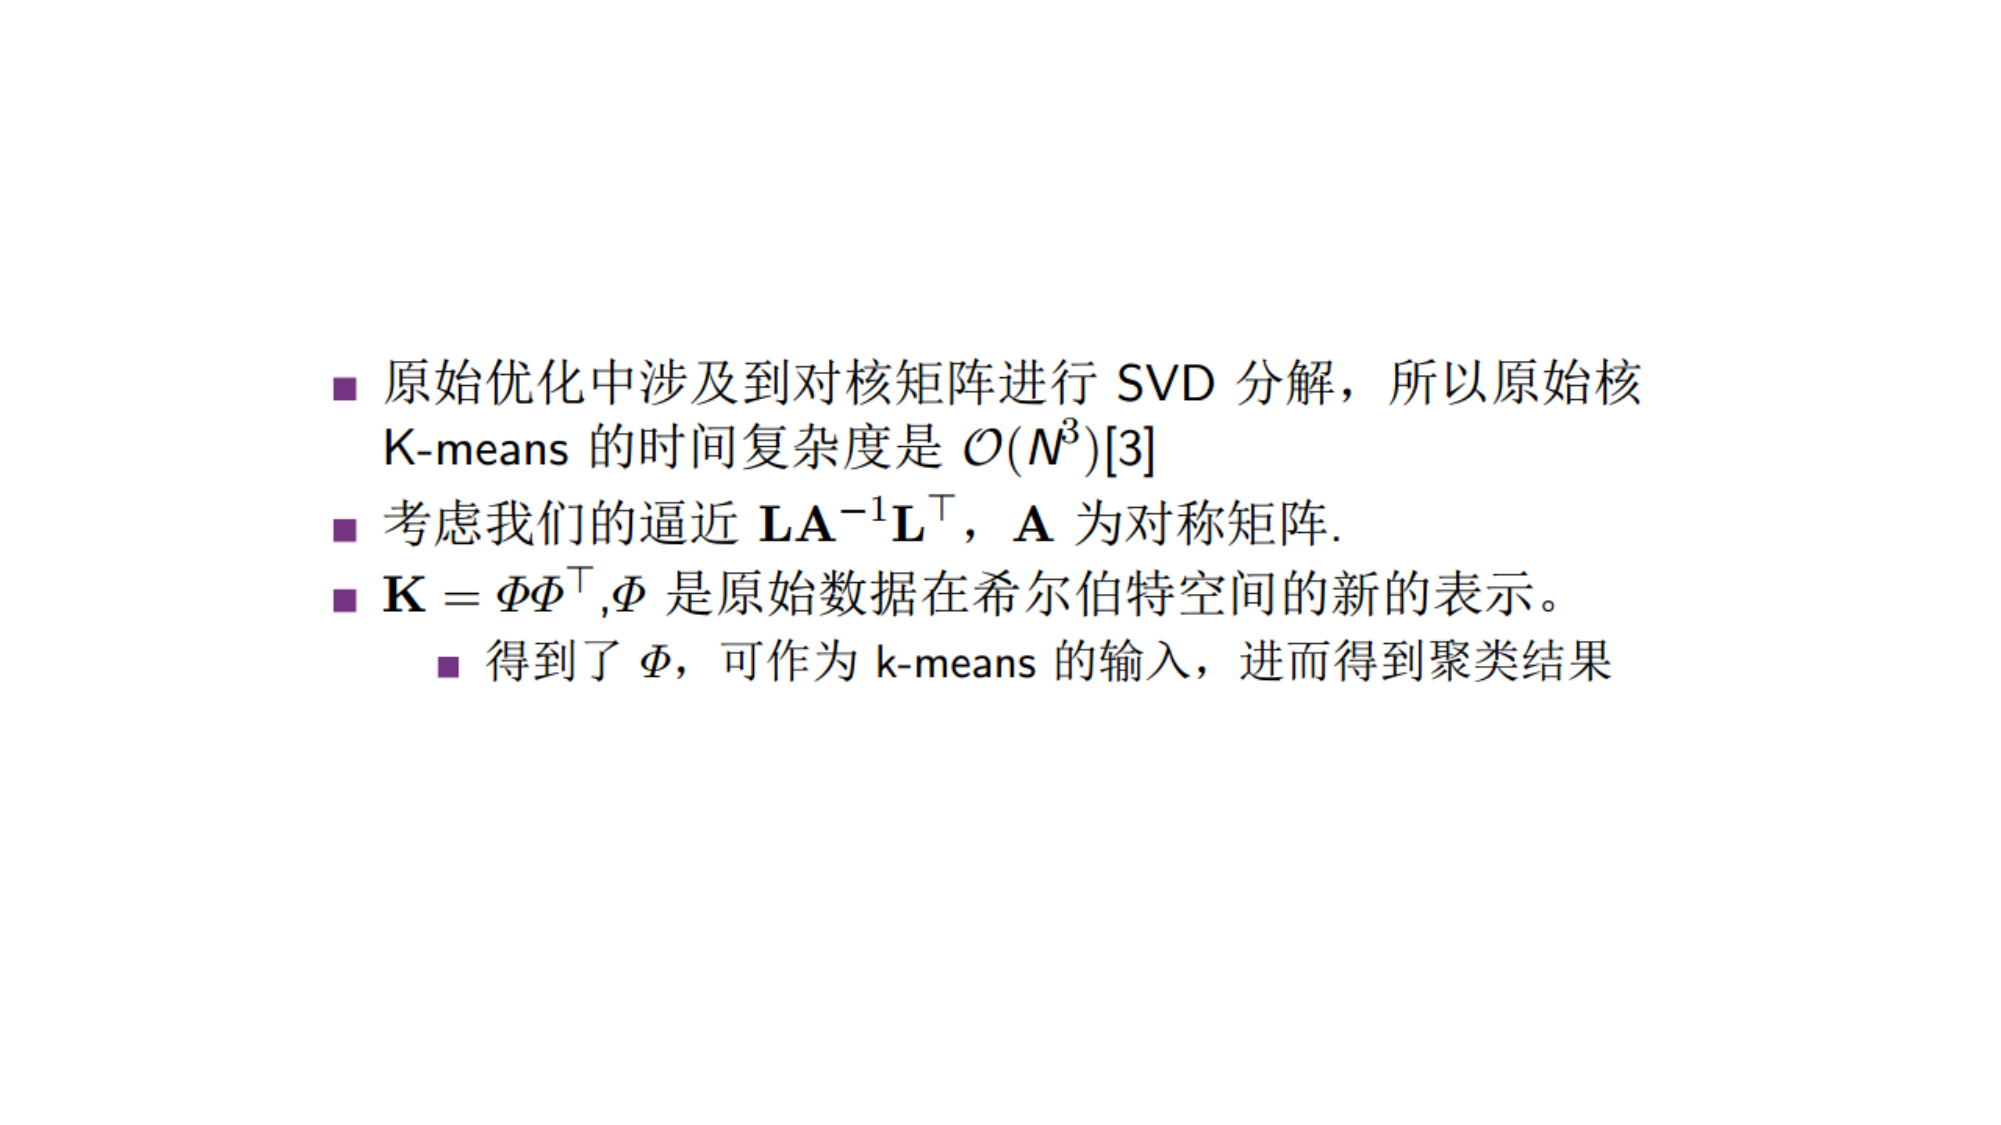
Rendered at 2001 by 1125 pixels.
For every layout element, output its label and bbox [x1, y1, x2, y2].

picture [176, 91, 1824, 1034]
